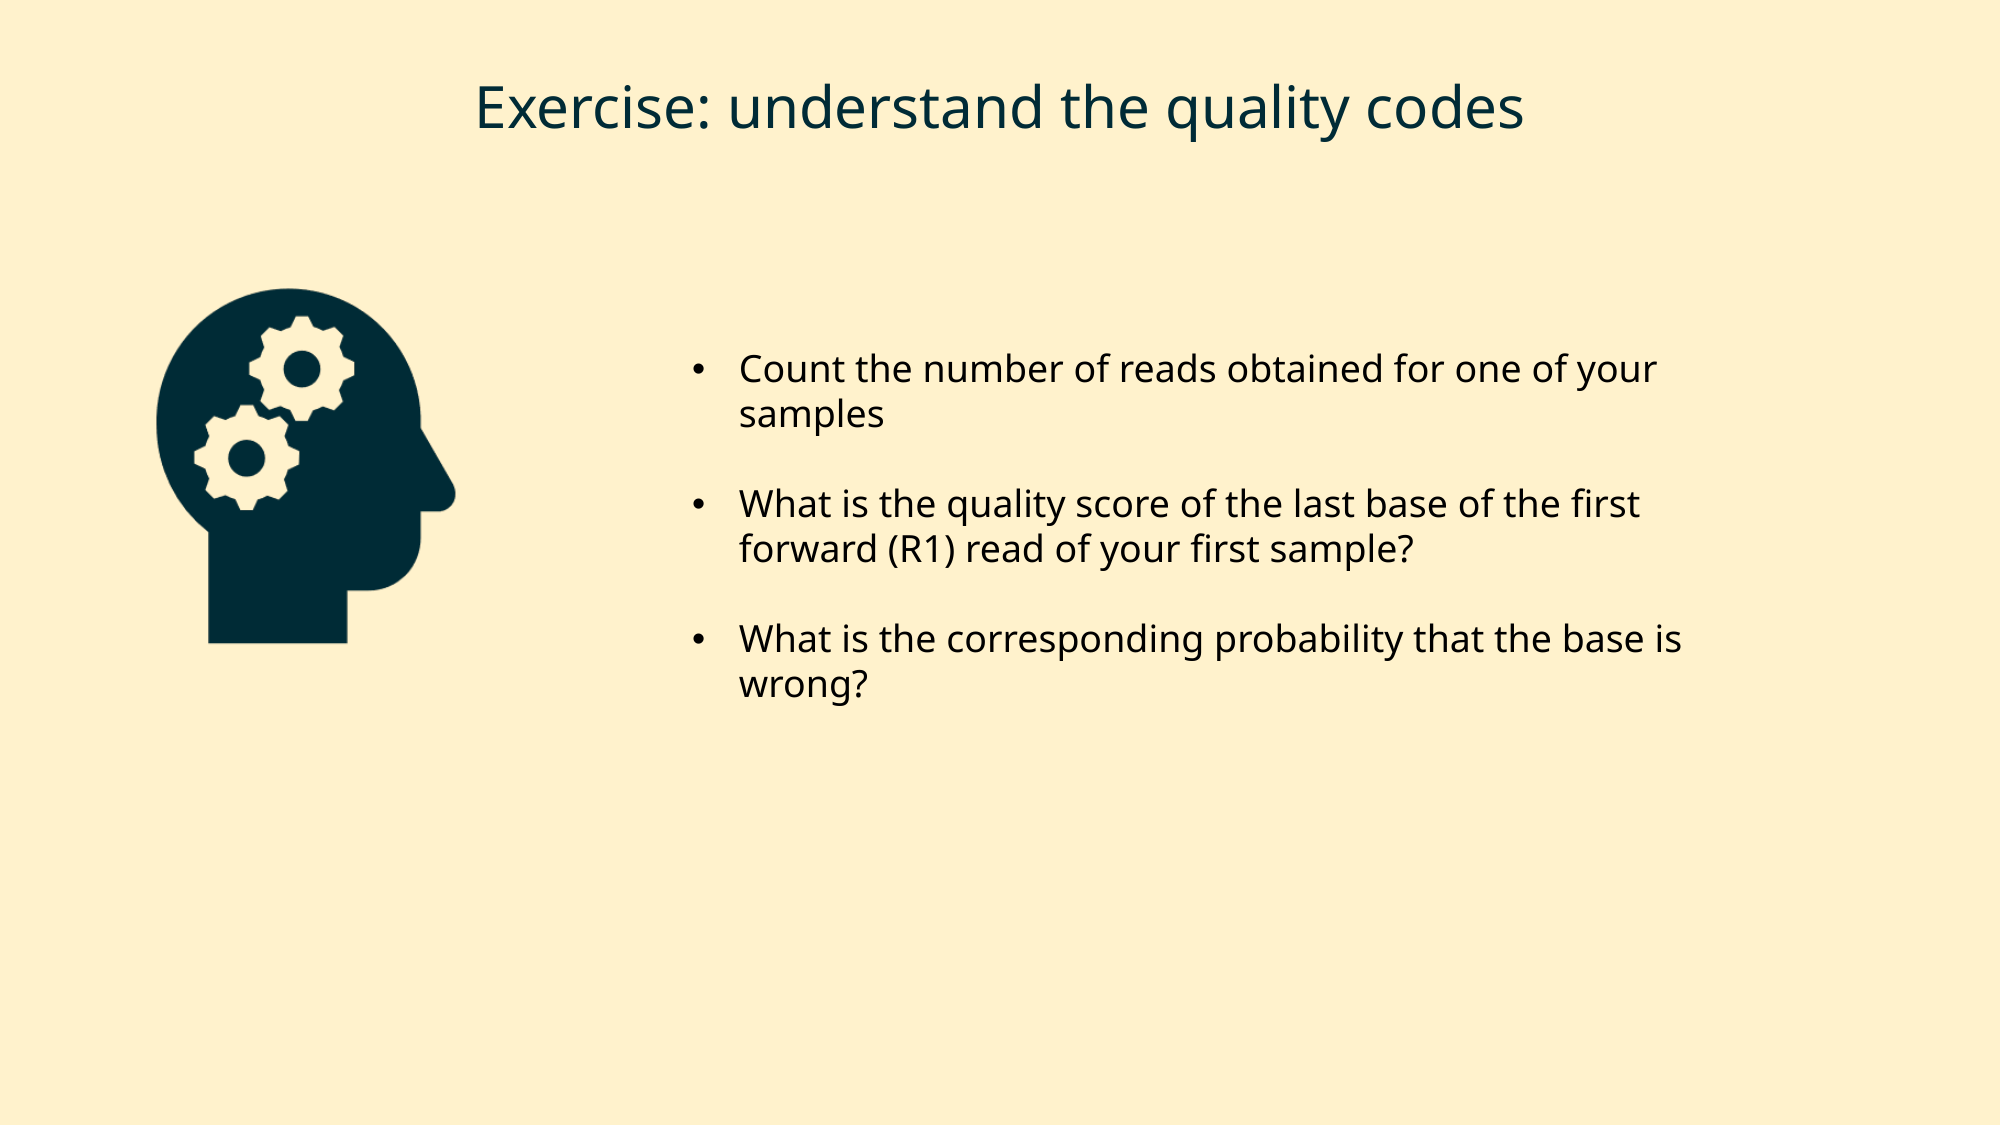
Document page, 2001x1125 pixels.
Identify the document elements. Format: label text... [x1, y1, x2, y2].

text_box Count the number of reads obtained for one of your samples What is the quality score of the last base of the first forward (R1) read of your first sample? What is the corresponding probability that the base is wrong? [677, 338, 1799, 713]
text_box Exercise: understand the quality codes [0, 62, 2000, 148]
picture [95, 264, 517, 686]
